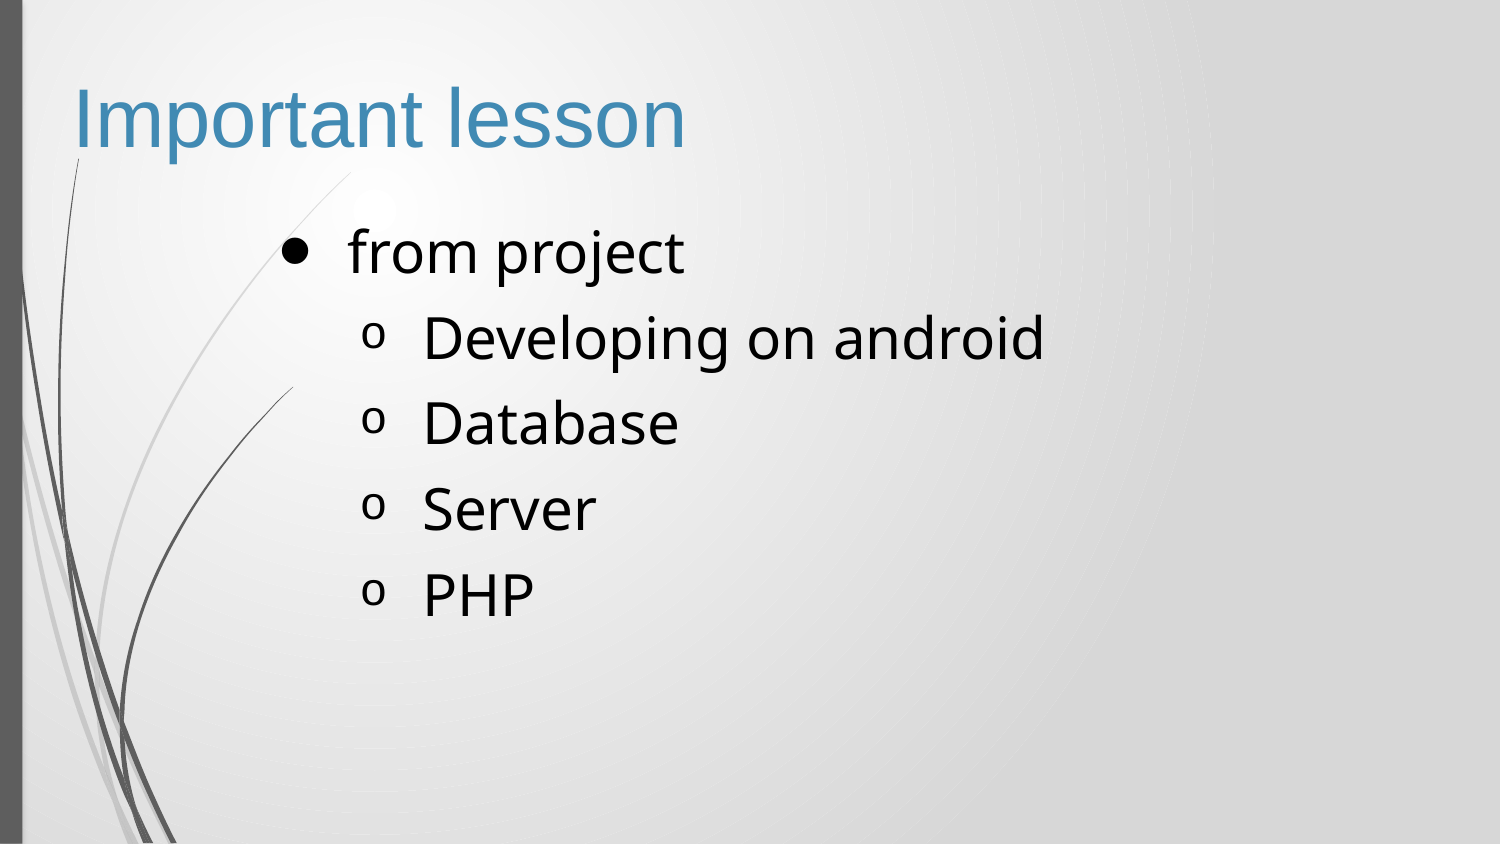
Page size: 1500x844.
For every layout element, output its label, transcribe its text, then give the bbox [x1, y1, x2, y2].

list from project Developing on android Database Server PHP [257, 200, 1500, 812]
text_box Important lesson [57, 56, 779, 172]
